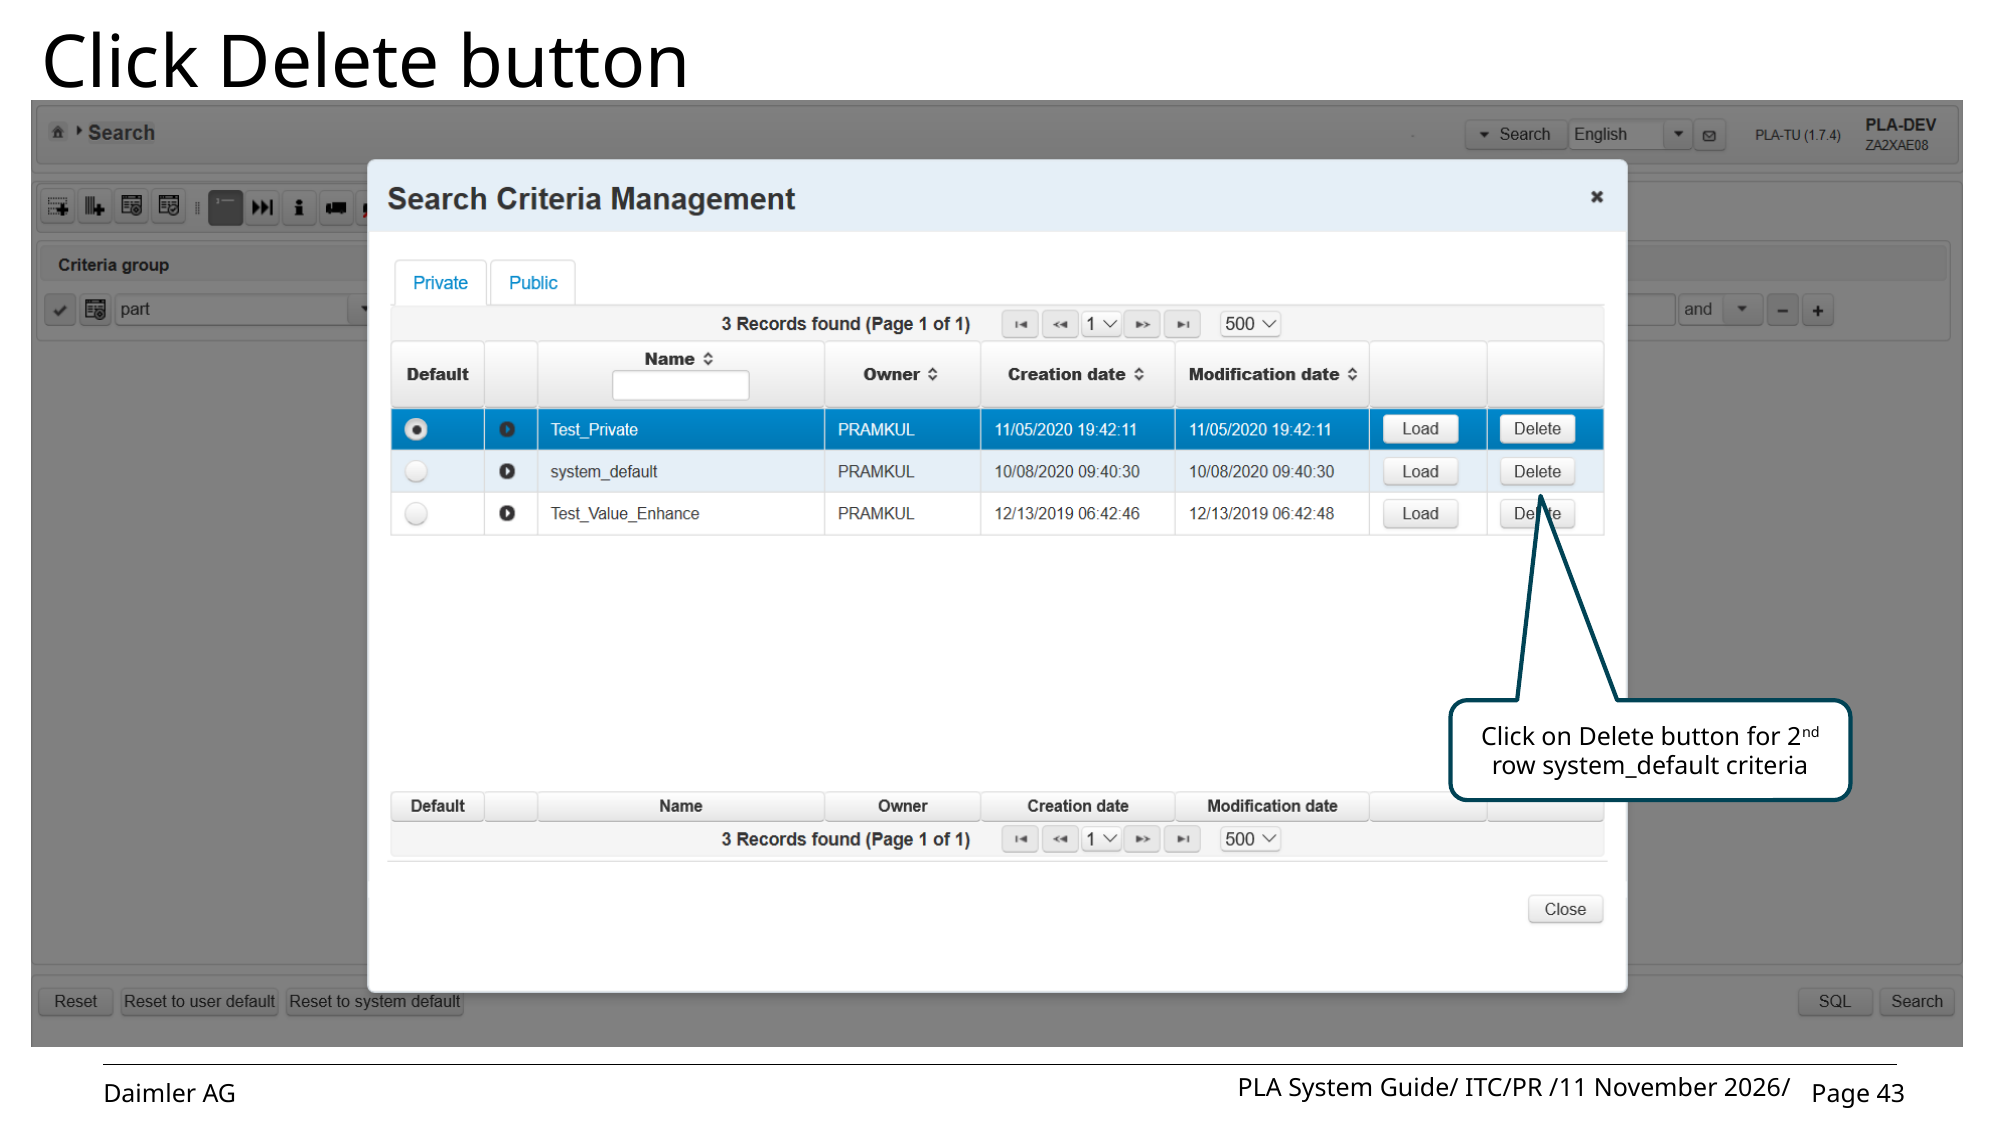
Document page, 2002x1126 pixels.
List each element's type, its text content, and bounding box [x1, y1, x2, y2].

title Click Delete button [22, 19, 1889, 220]
list [103, 1058, 1898, 1065]
picture [30, 99, 1964, 1048]
slide_number Page 43 [1811, 1077, 2001, 1113]
footer PLA System Guide/ ITC/PR /06 November 2020/ [472, 1077, 1806, 1113]
